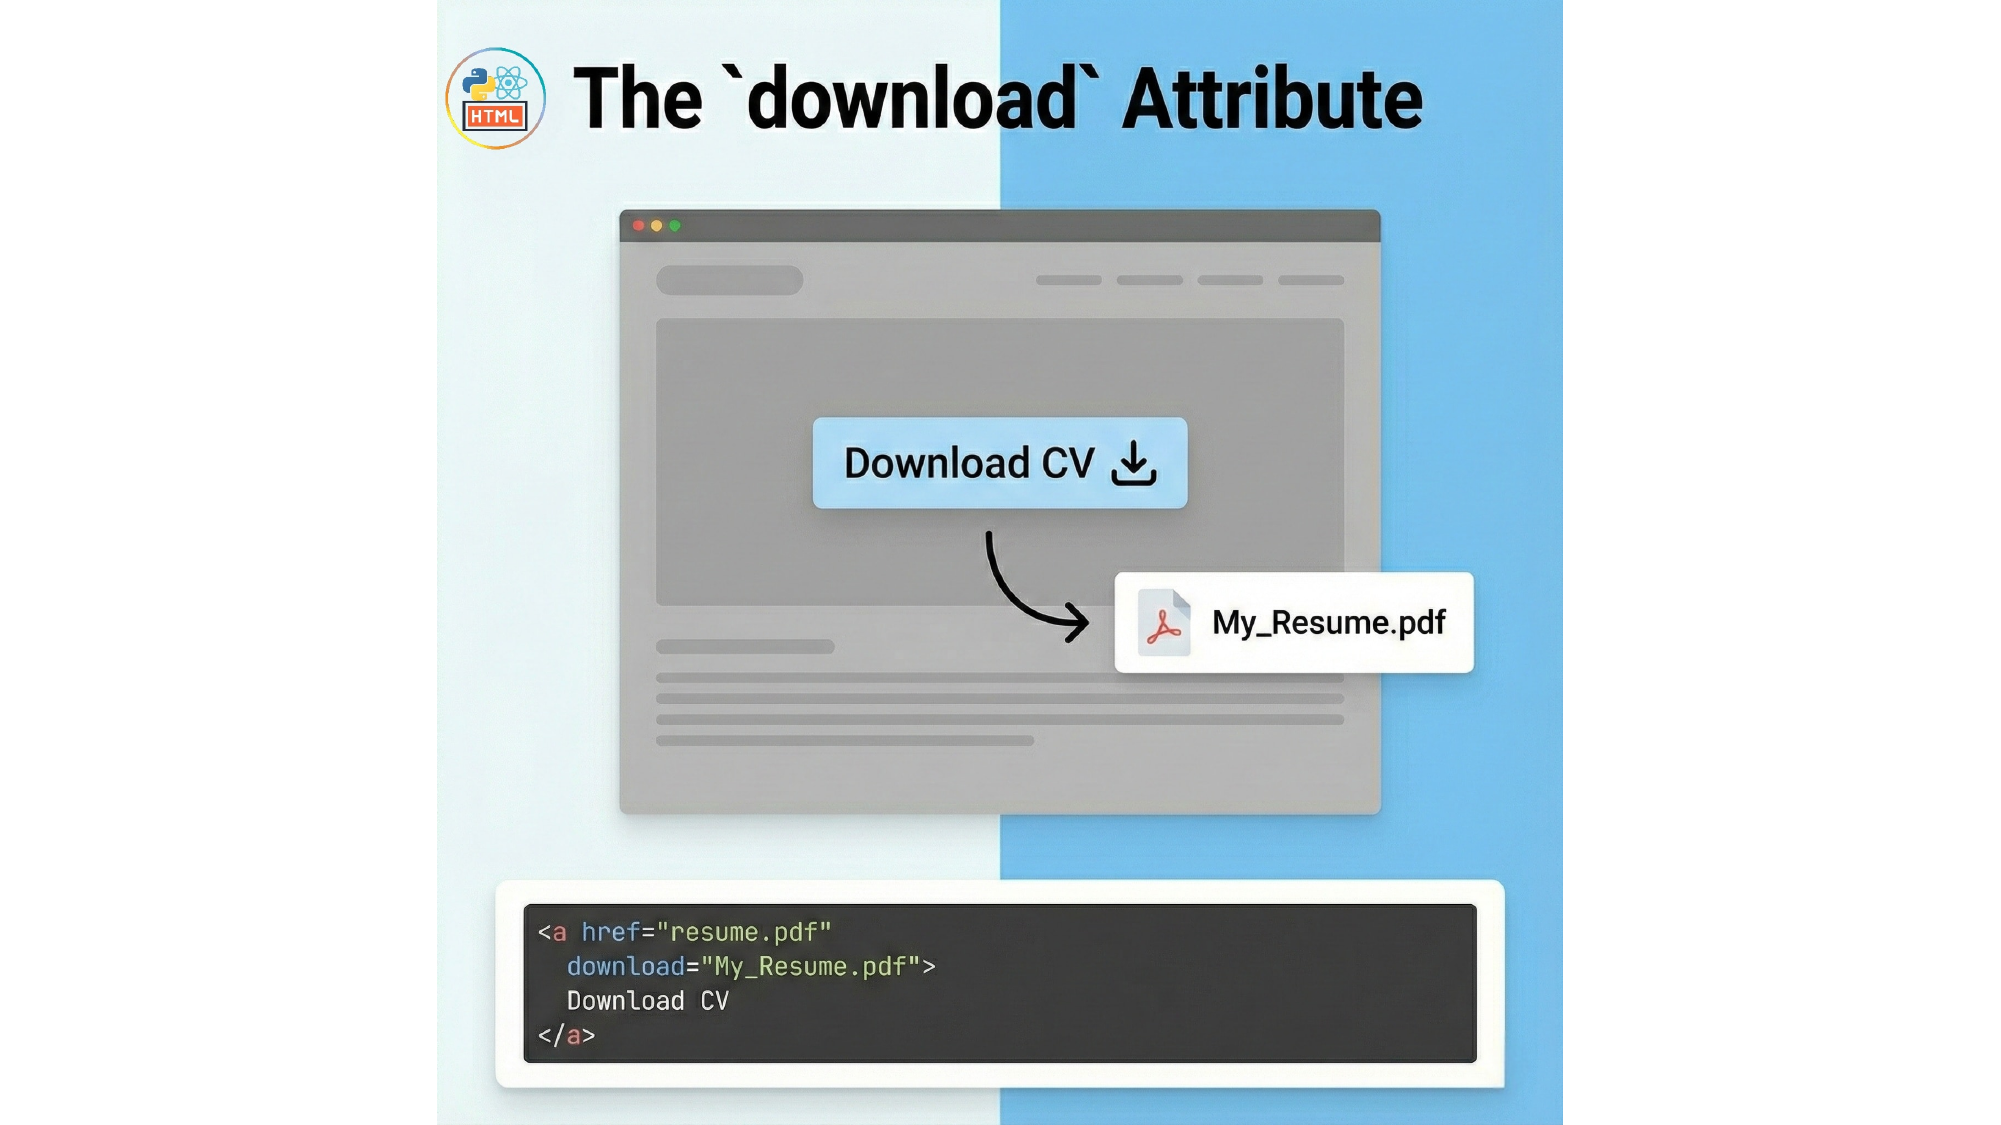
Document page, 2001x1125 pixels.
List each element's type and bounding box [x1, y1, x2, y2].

picture [436, 0, 1563, 1125]
